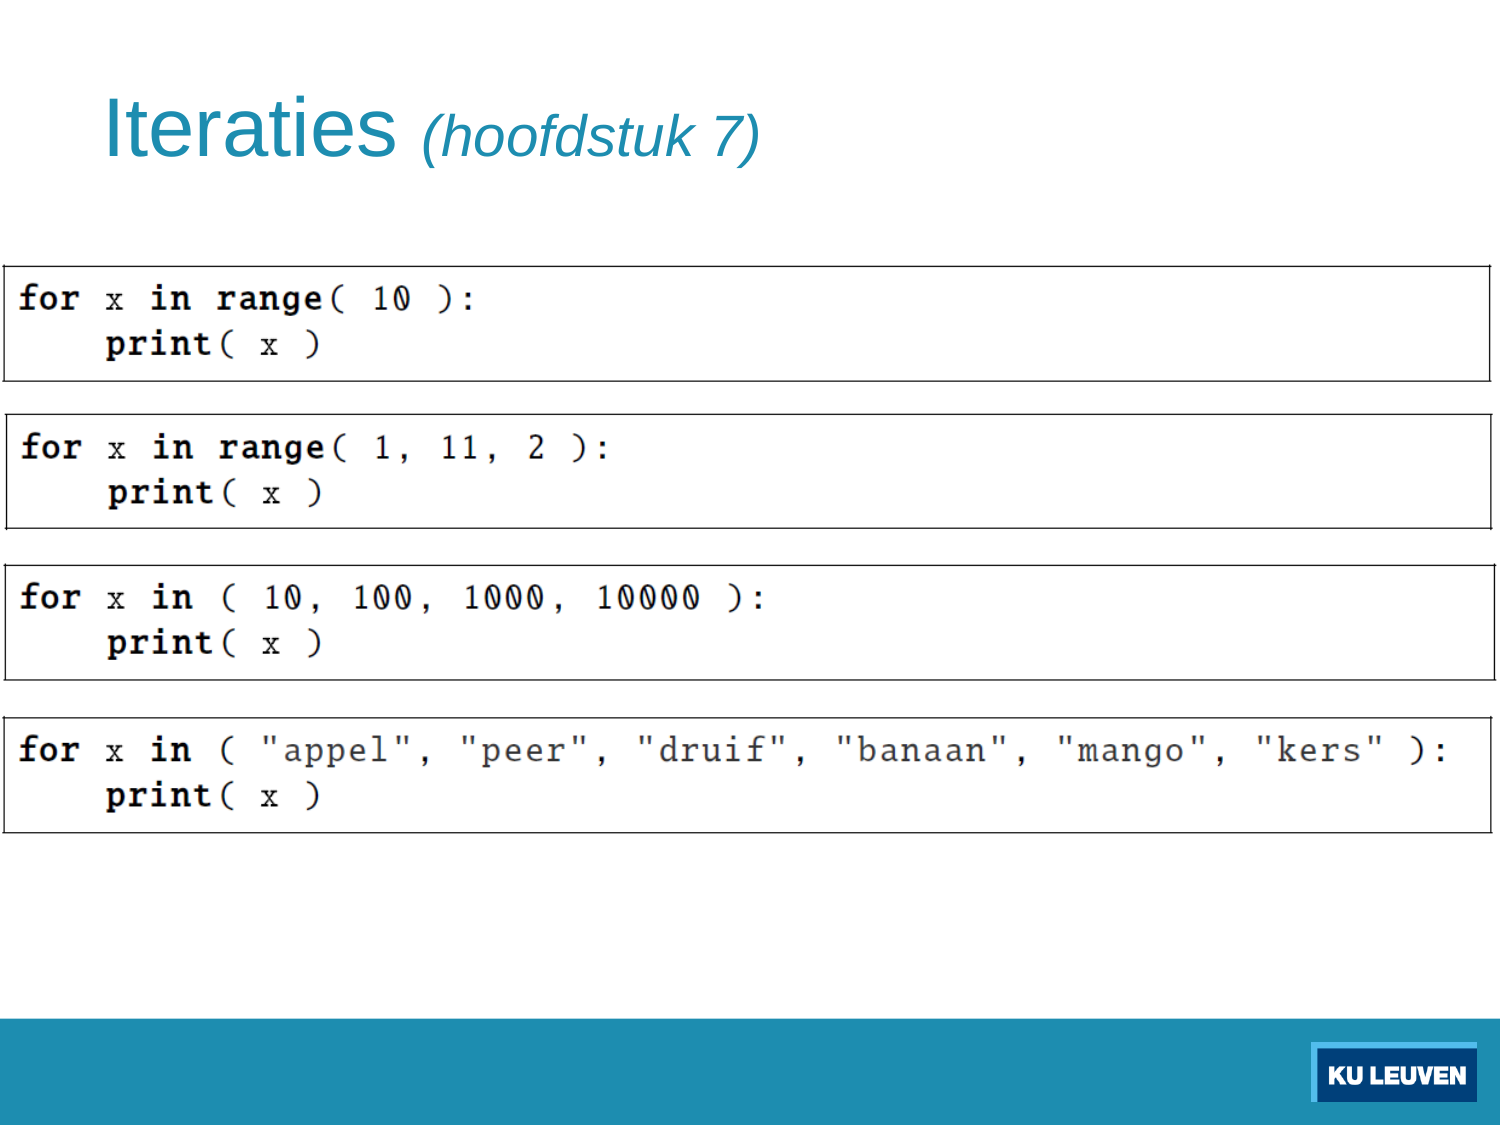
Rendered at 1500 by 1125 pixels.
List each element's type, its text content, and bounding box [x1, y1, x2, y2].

title Iteraties (hoofdstuk 7) [93, 34, 1406, 225]
picture [0, 560, 1500, 688]
picture [1311, 1042, 1477, 1102]
picture [0, 408, 1500, 535]
picture [0, 710, 1500, 842]
picture [0, 261, 1500, 388]
